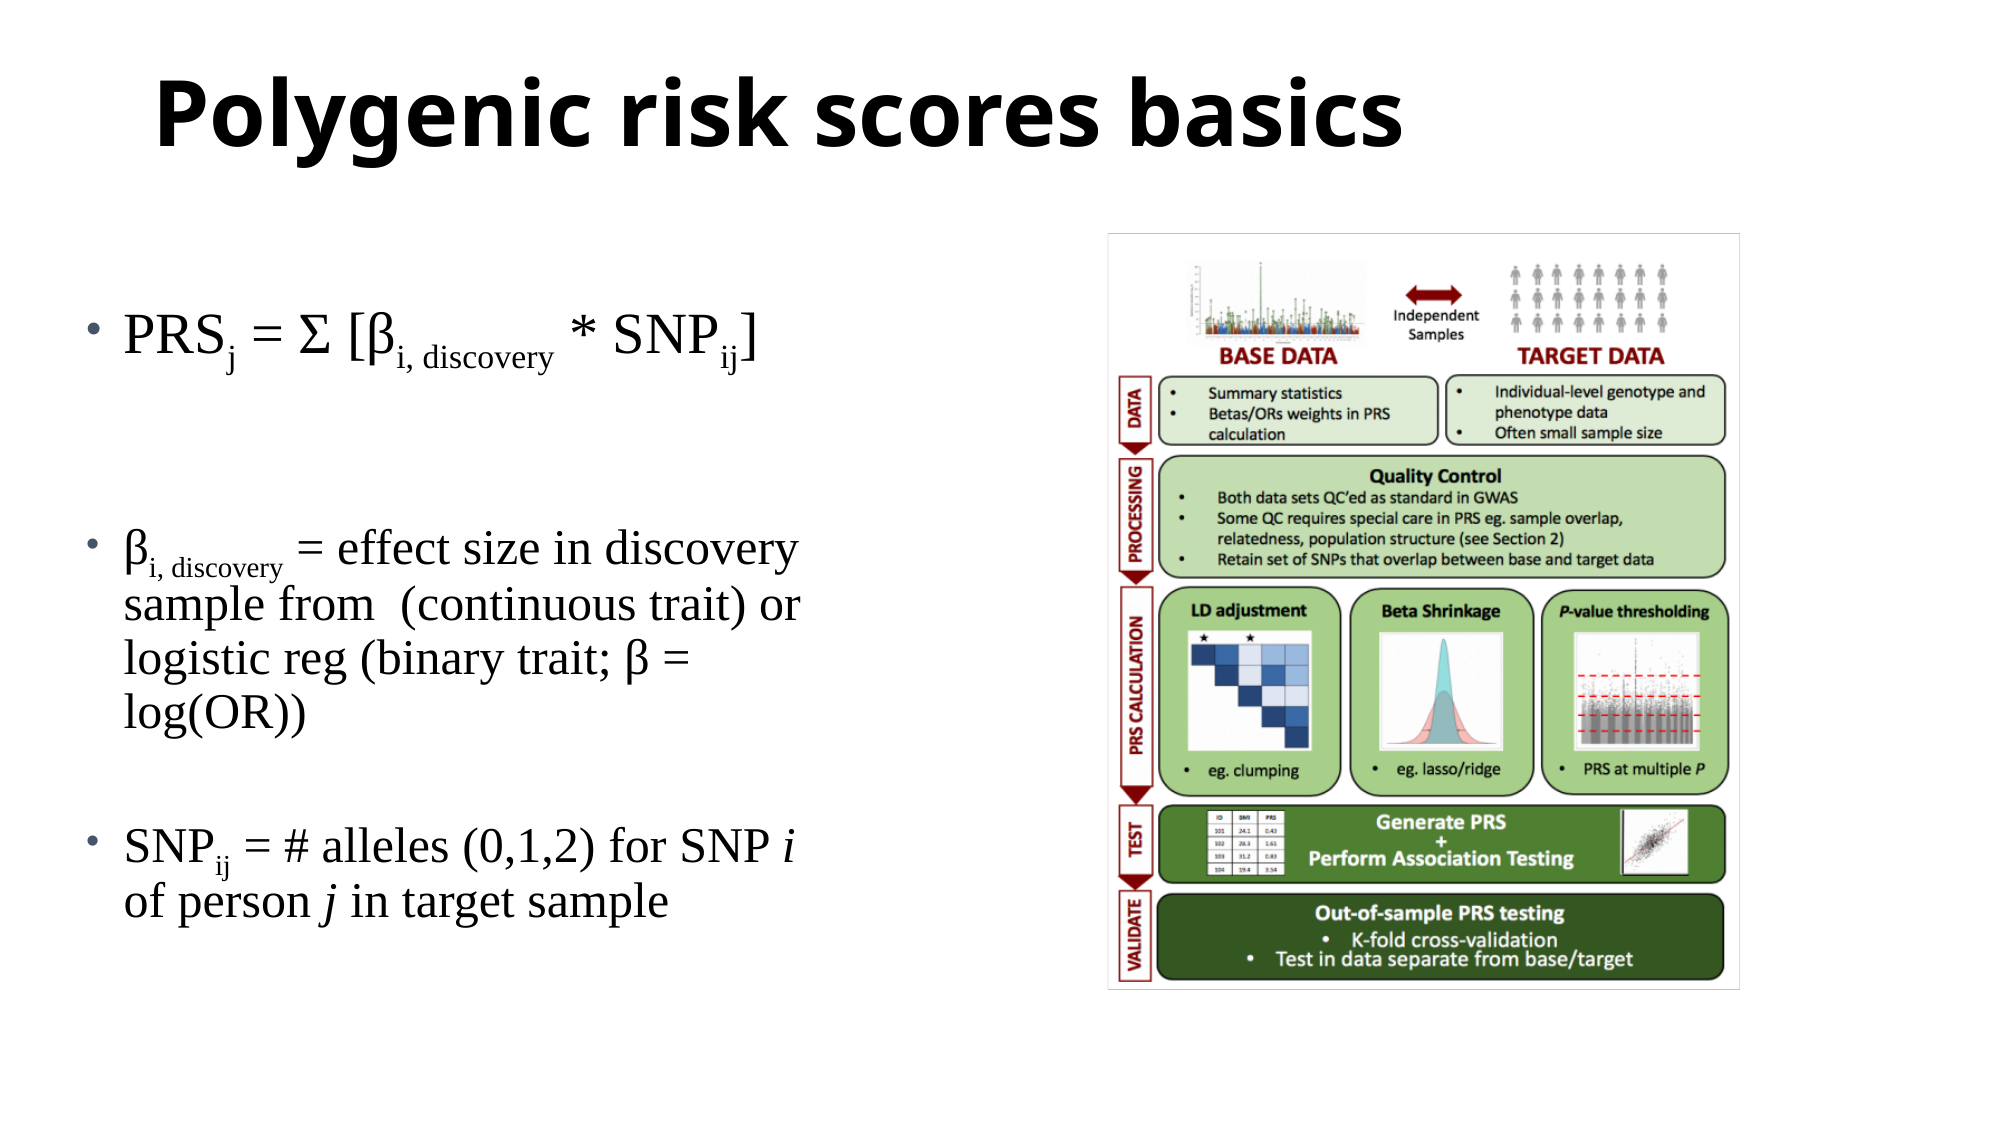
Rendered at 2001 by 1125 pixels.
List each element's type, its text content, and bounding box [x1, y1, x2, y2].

picture [1098, 209, 1777, 990]
text_box Polygenic risk scores basics [137, 59, 1863, 278]
text_box PRSj = Σ [βi, discovery * SNPij] βi, discovery = effect size in discovery sample from (continuous trait) or logistic reg (binary trait; β = log(OR)) SNPij = # alleles (0,1,2) for SNP i of person j in target sample [71, 289, 850, 1004]
